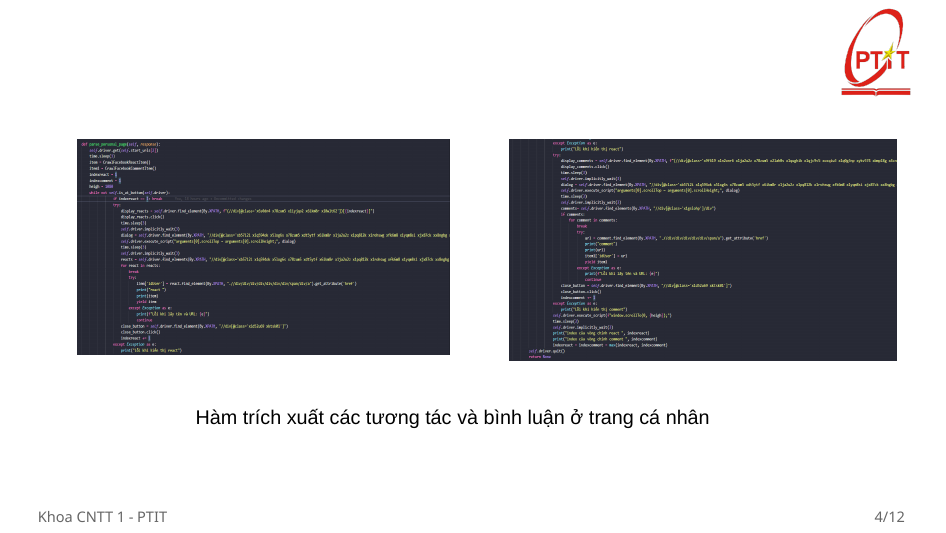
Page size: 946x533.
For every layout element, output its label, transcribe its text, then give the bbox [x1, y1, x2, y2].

footer Khoa CNTT 1 - PTIT [35, 505, 170, 533]
slide_number 4/12 [864, 505, 910, 533]
picture [508, 139, 897, 361]
picture [77, 139, 451, 356]
text_box Hàm trích xuất các tương tác và bình luận ở trang cá nhân [180, 389, 911, 444]
picture [833, 0, 923, 111]
